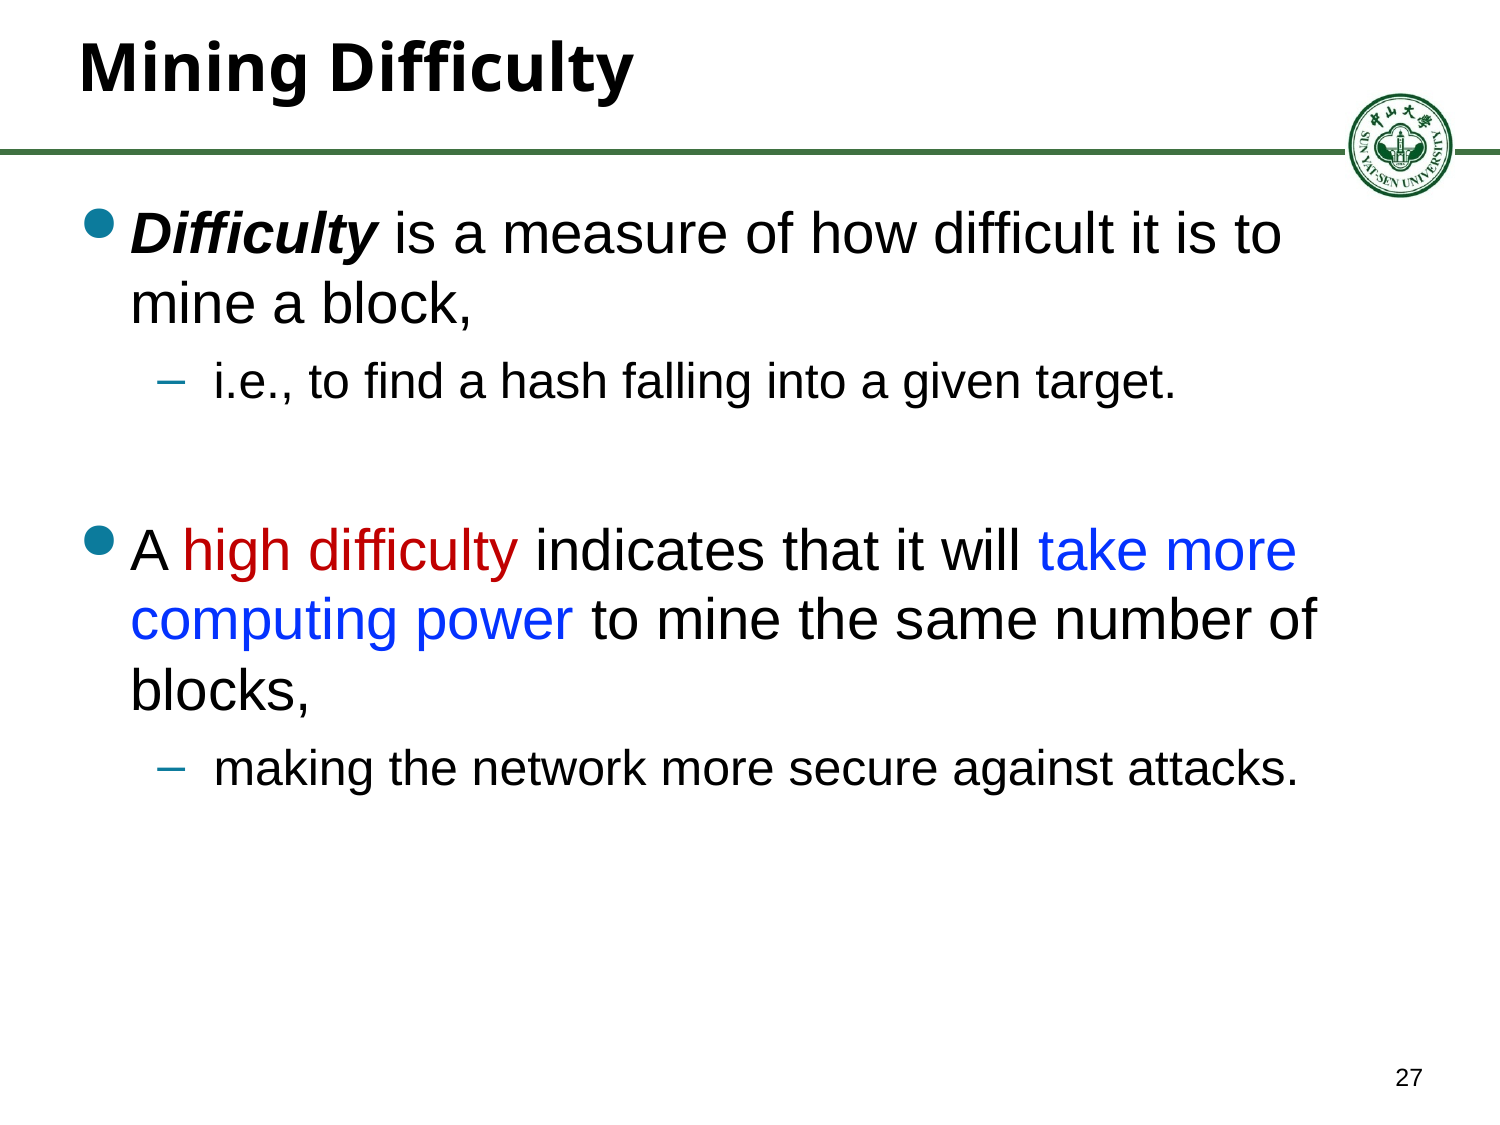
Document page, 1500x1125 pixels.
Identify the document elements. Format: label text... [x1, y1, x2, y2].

list Difficulty is a measure of how difficult it is to mine a block, i.e., to find a hash falling into a given target. A high difficulty indicates that it will take more computing power to mine the same number of blocks, making the network more secure against attacks. [67, 187, 1432, 1038]
title Mining Difficulty [62, 24, 1421, 113]
picture [1345, 90, 1455, 200]
